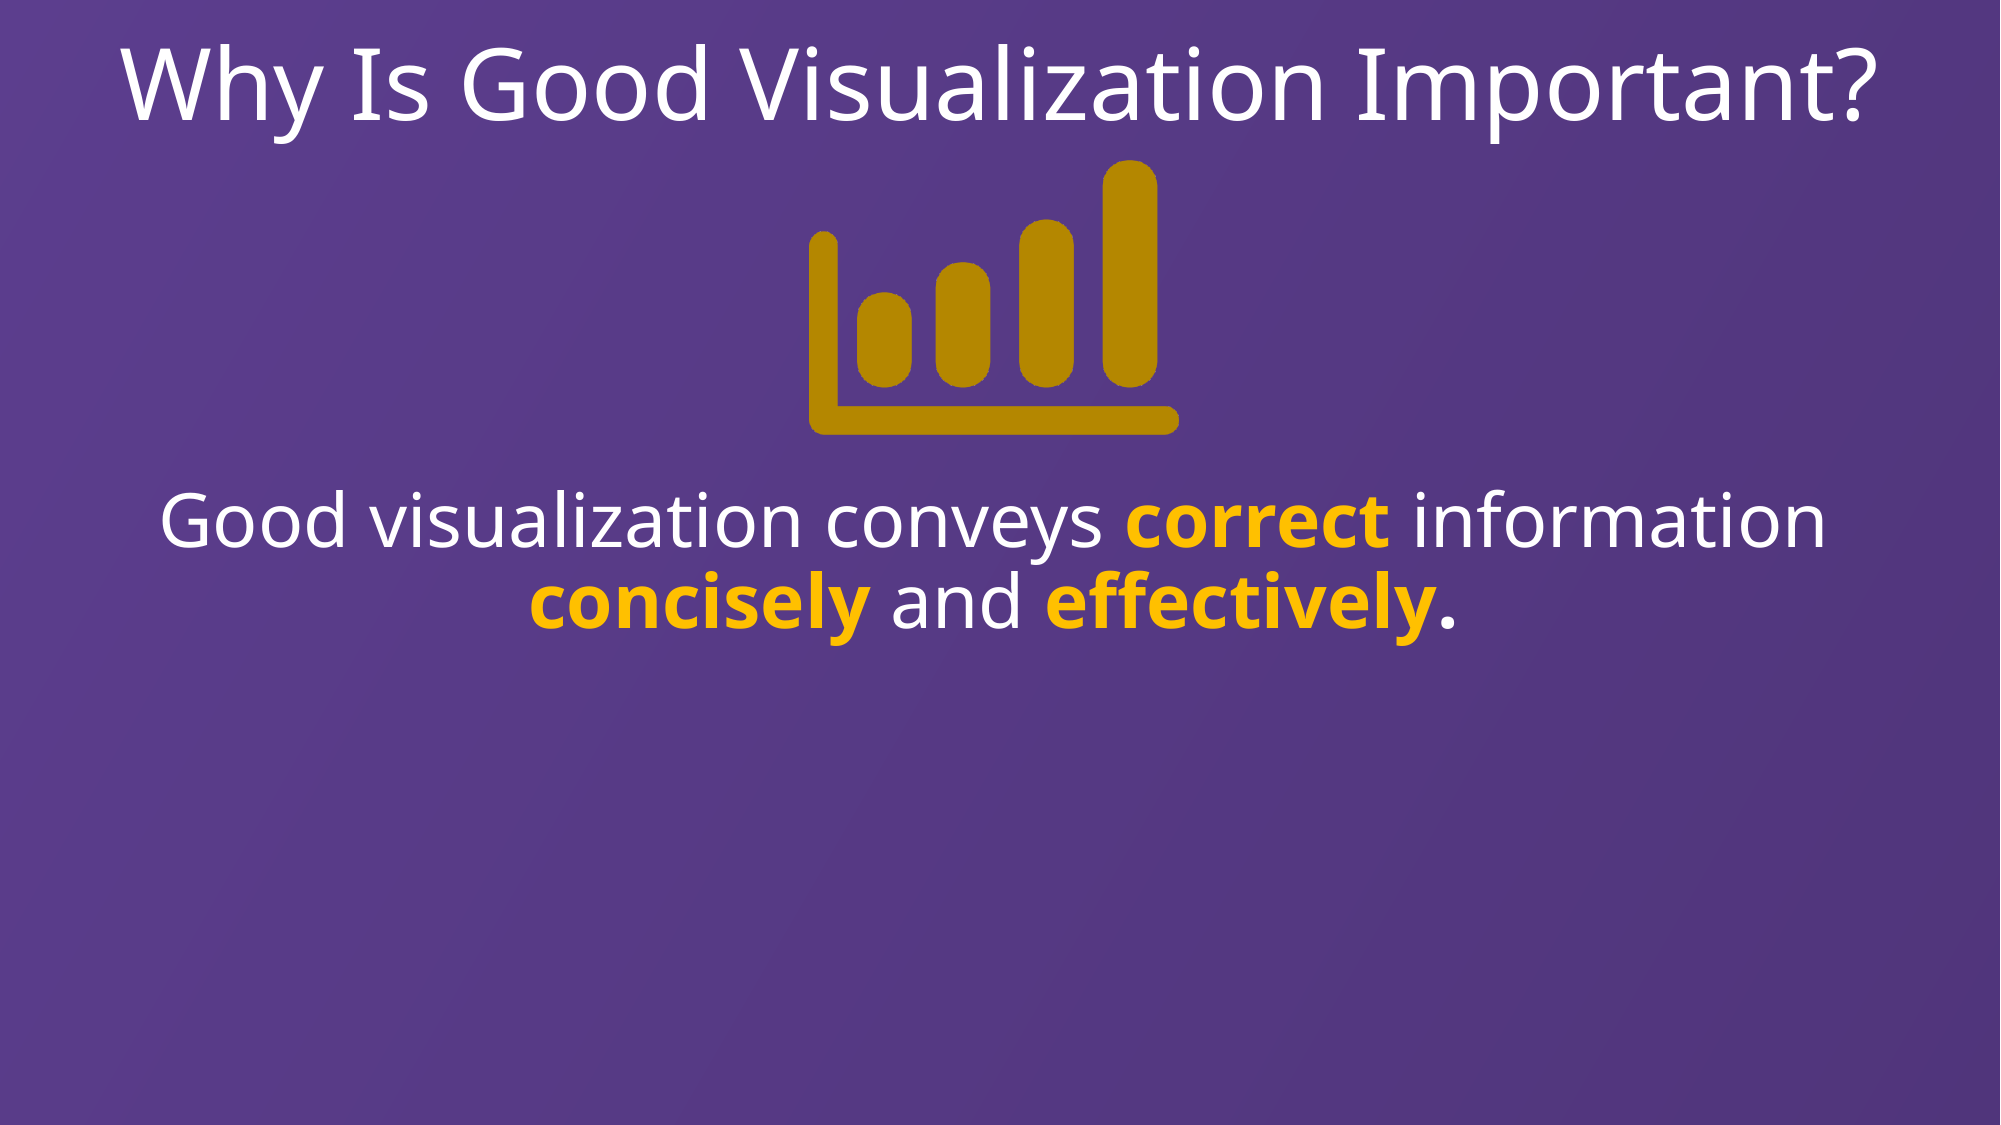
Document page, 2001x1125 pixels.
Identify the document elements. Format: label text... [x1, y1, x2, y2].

picture [809, 112, 1179, 482]
subtitle Good visualization conveys correct information concisely and effectively. [62, 474, 1925, 747]
title Why Is Good Visualization Important? [24, 24, 1975, 150]
